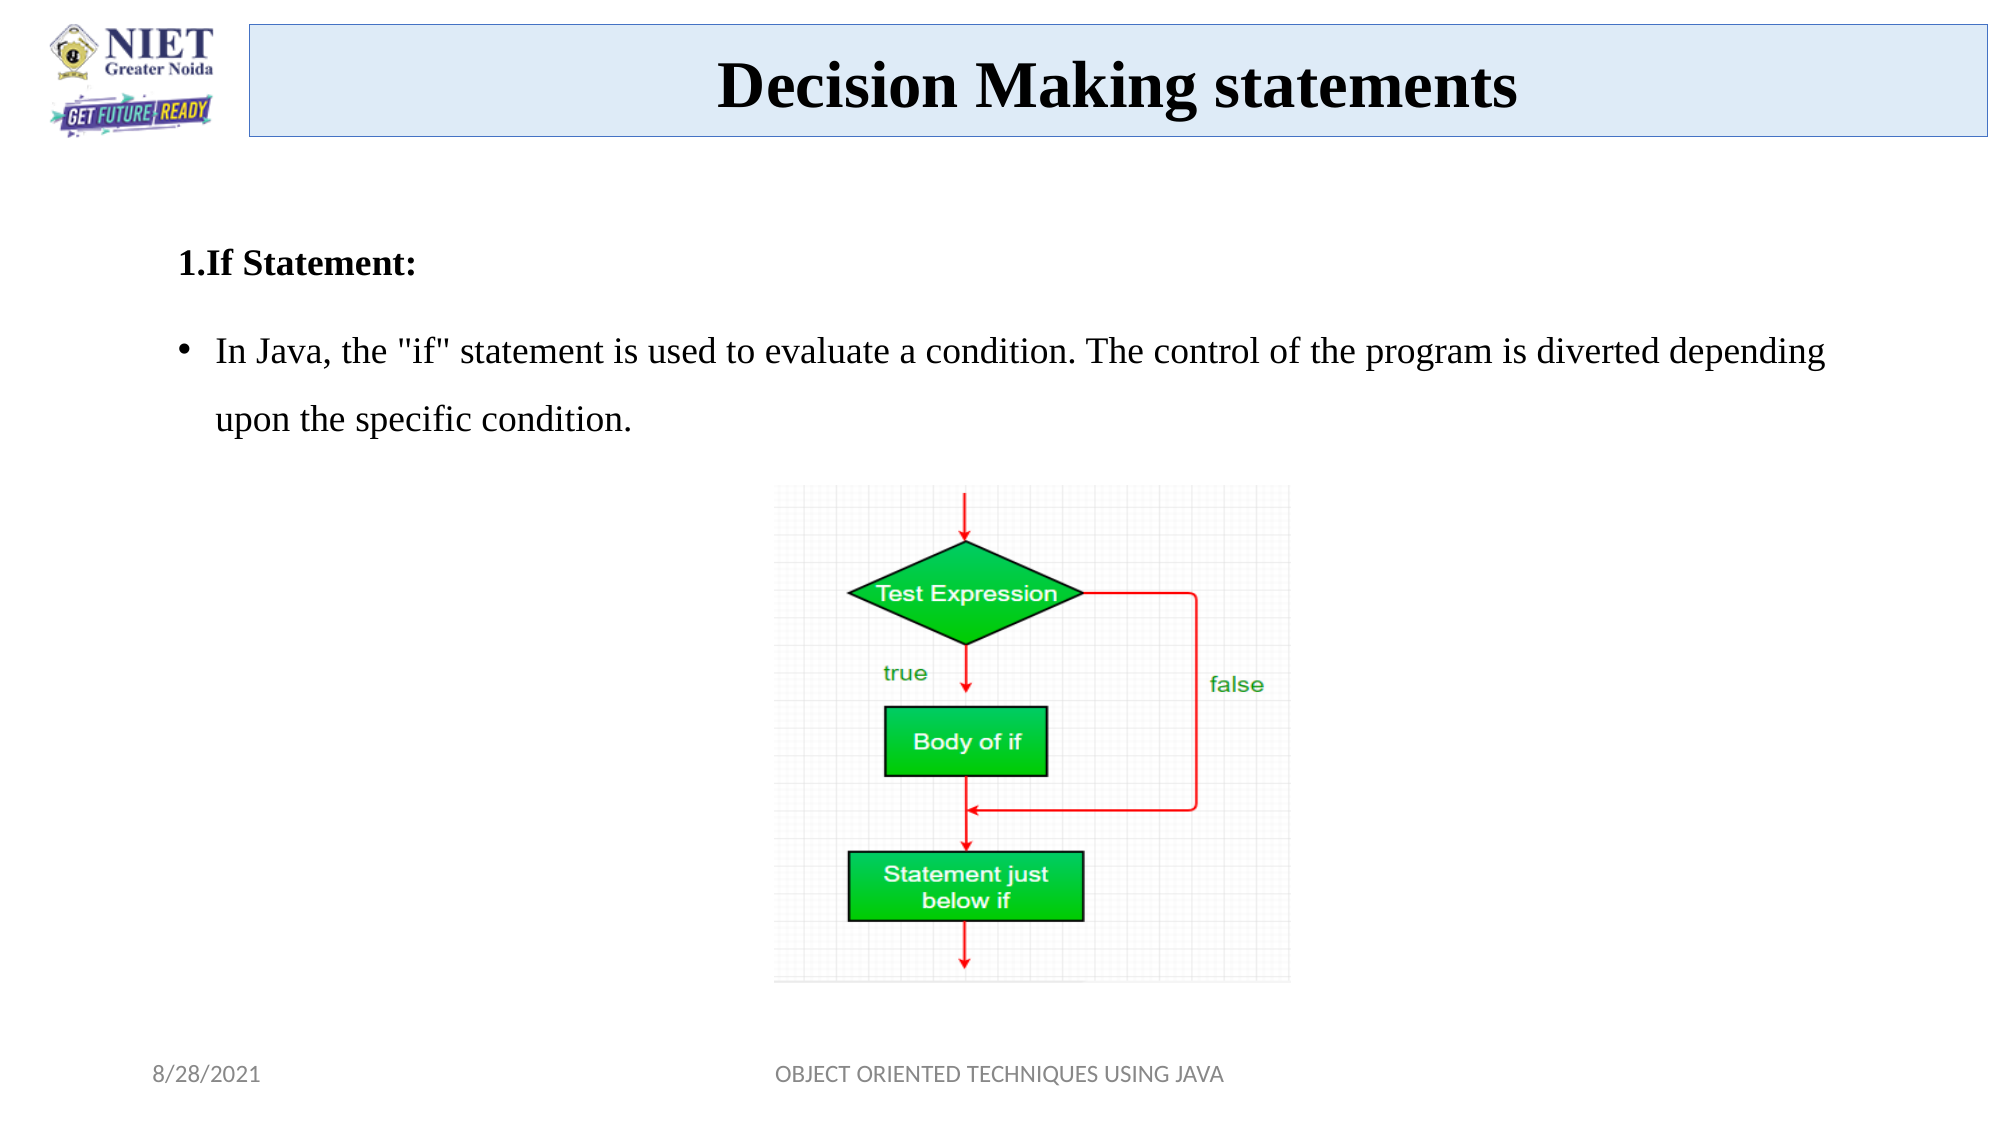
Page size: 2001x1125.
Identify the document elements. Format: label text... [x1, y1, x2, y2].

list 1.If Statement: In Java, the "if" statement is used to evaluate a condition. The control of the program is diverted depending upon the specific condition. [169, 207, 1896, 923]
picture [774, 484, 1291, 983]
text_box 8/28/2021 [144, 1050, 580, 1095]
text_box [12, 0, 1988, 203]
